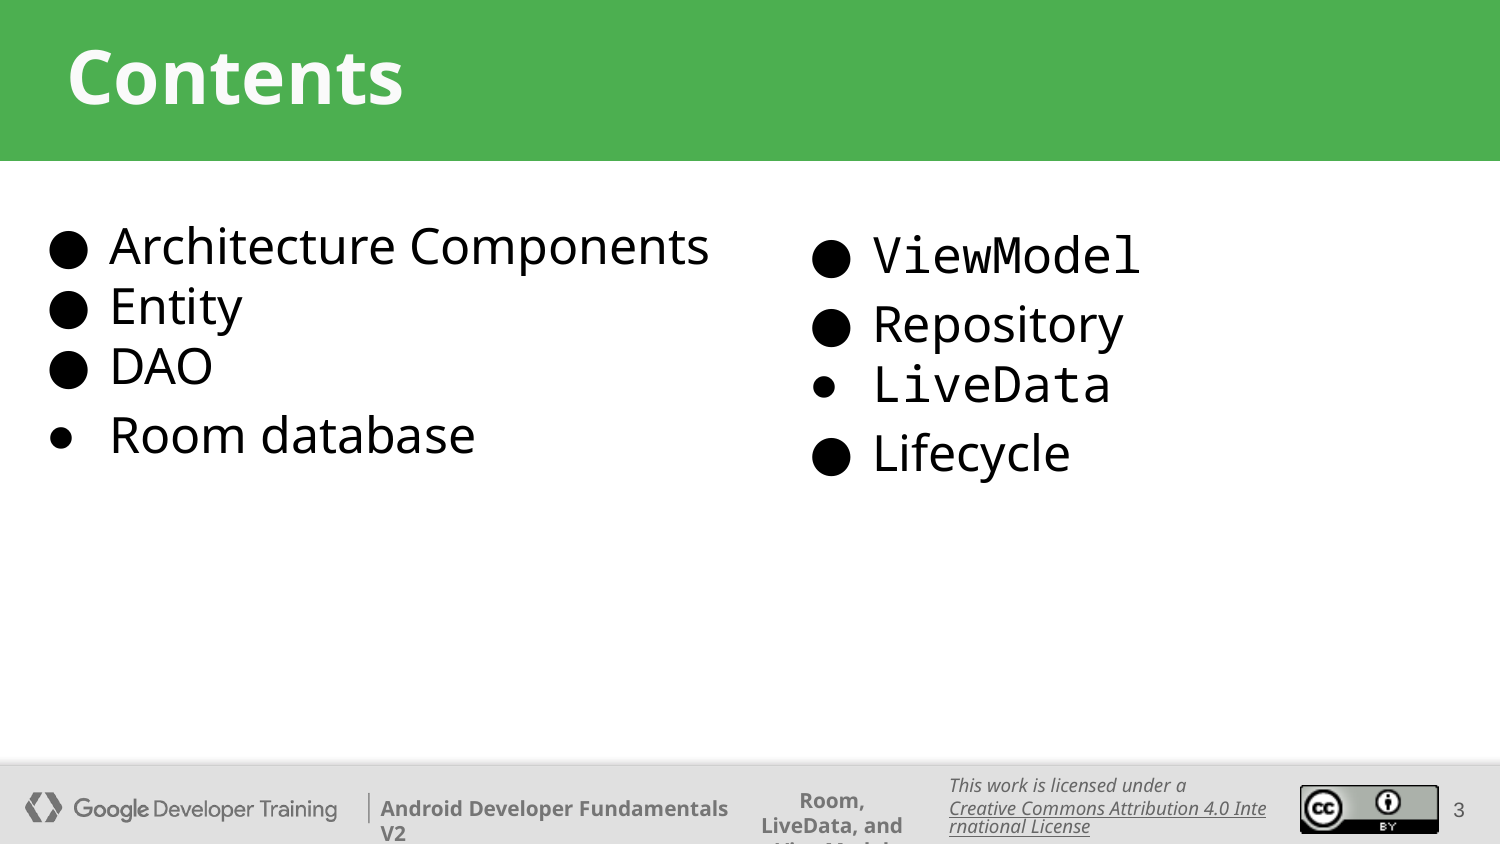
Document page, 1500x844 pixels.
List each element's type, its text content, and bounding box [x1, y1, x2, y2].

slide_number ‹#› [1389, 776, 1480, 842]
list ViewModel Repository LiveData Lifecycle [782, 199, 1454, 759]
list Architecture Components Entity DAO Room database [19, 199, 747, 759]
picture [0, 161, 1500, 844]
title Contents [51, 14, 1449, 109]
